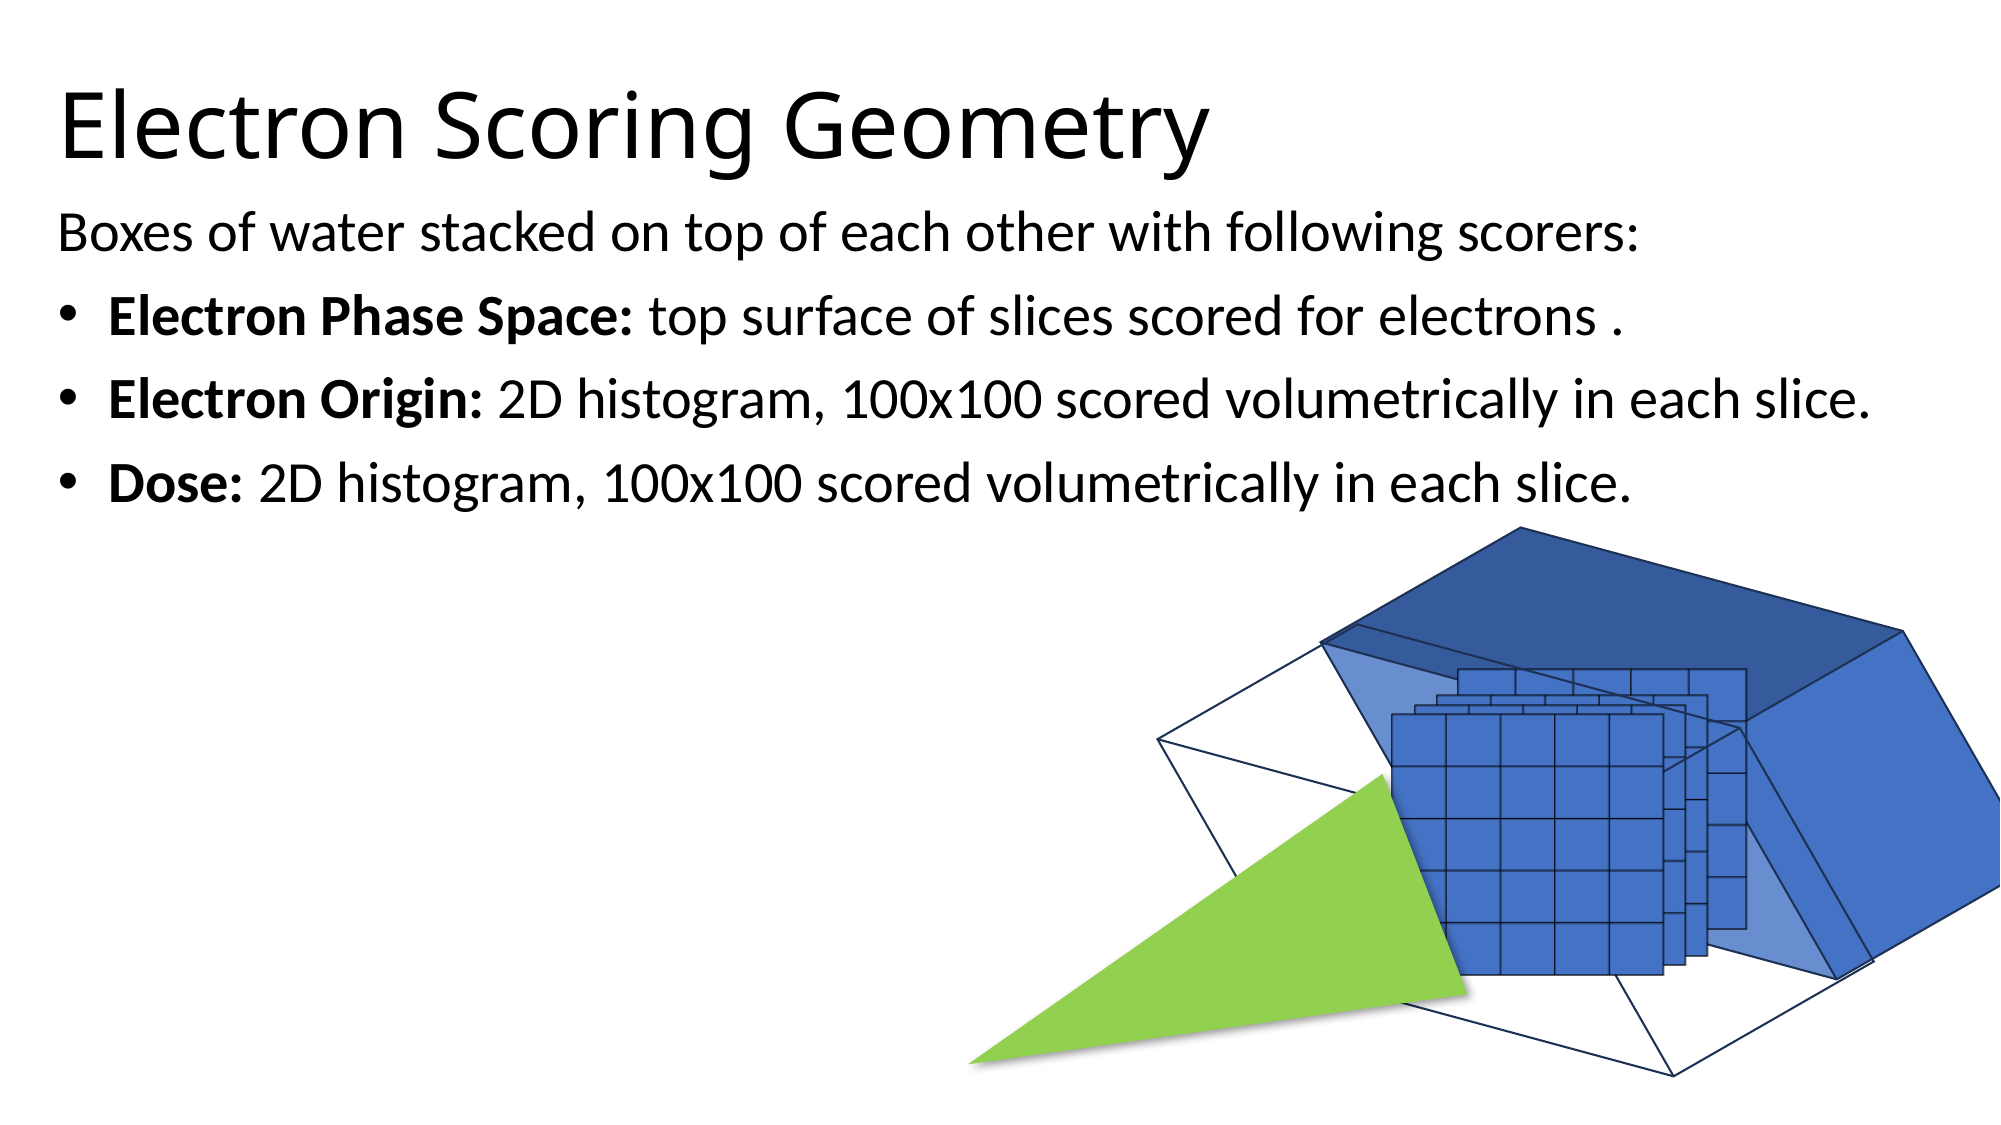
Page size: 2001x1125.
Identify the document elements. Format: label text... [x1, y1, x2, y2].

list Boxes of water stacked on top of each other with following scorers: Electron Phase Space: top surface of slices scored for electrons . Electron Origin: 2D histogram, 100x100 scored volumetrically in each slice. Dose: 2D histogram, 100x100 scored volumetrically in each slice. [42, 193, 1906, 908]
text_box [950, 478, 1934, 1125]
title Electron Scoring Geometry [42, 19, 1768, 193]
